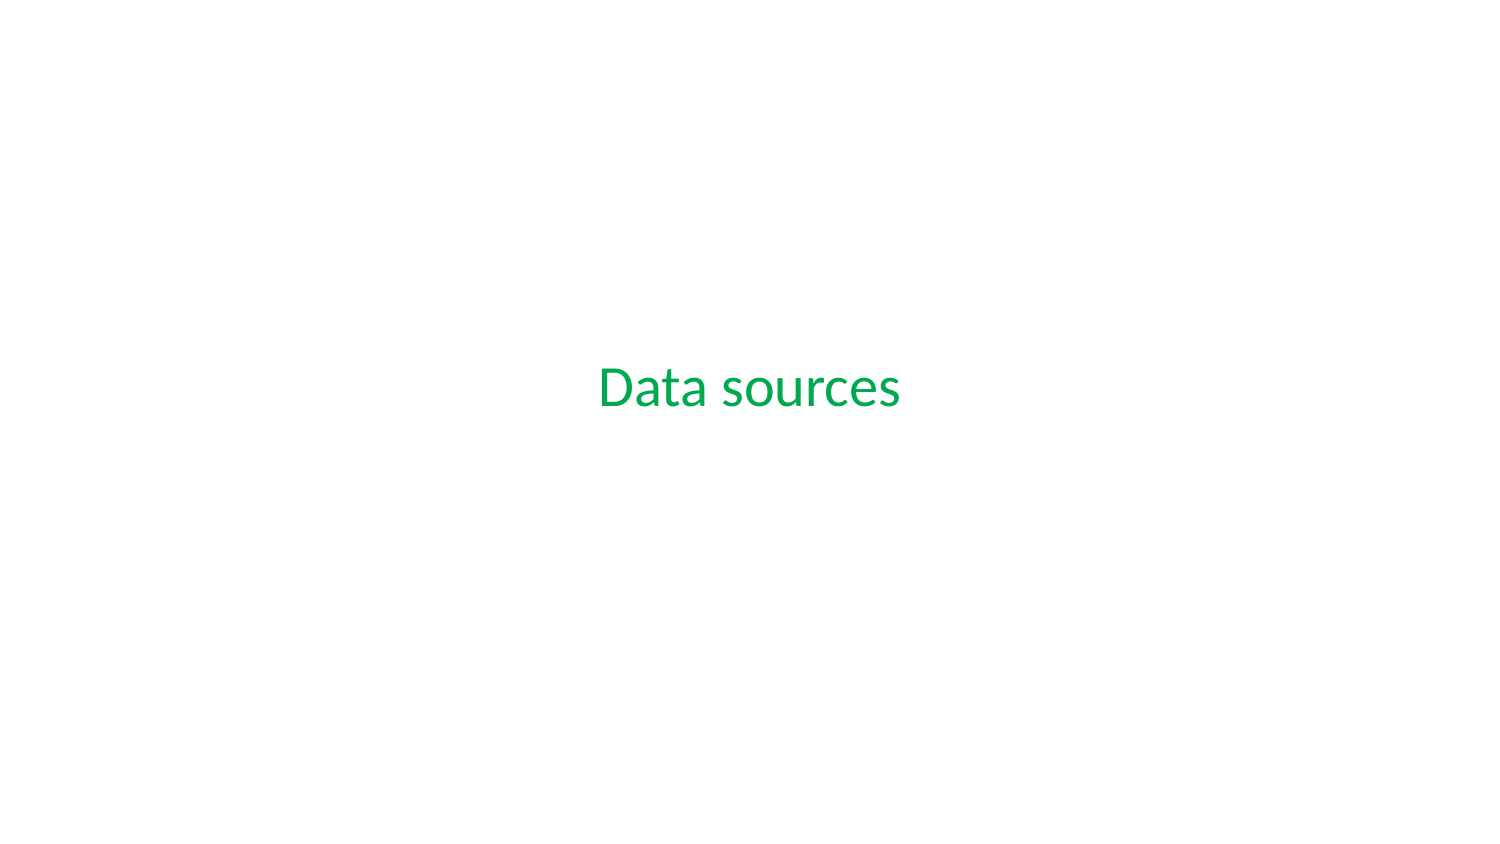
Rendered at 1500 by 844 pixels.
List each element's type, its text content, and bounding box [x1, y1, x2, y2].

list Data sources [75, 59, 1425, 769]
